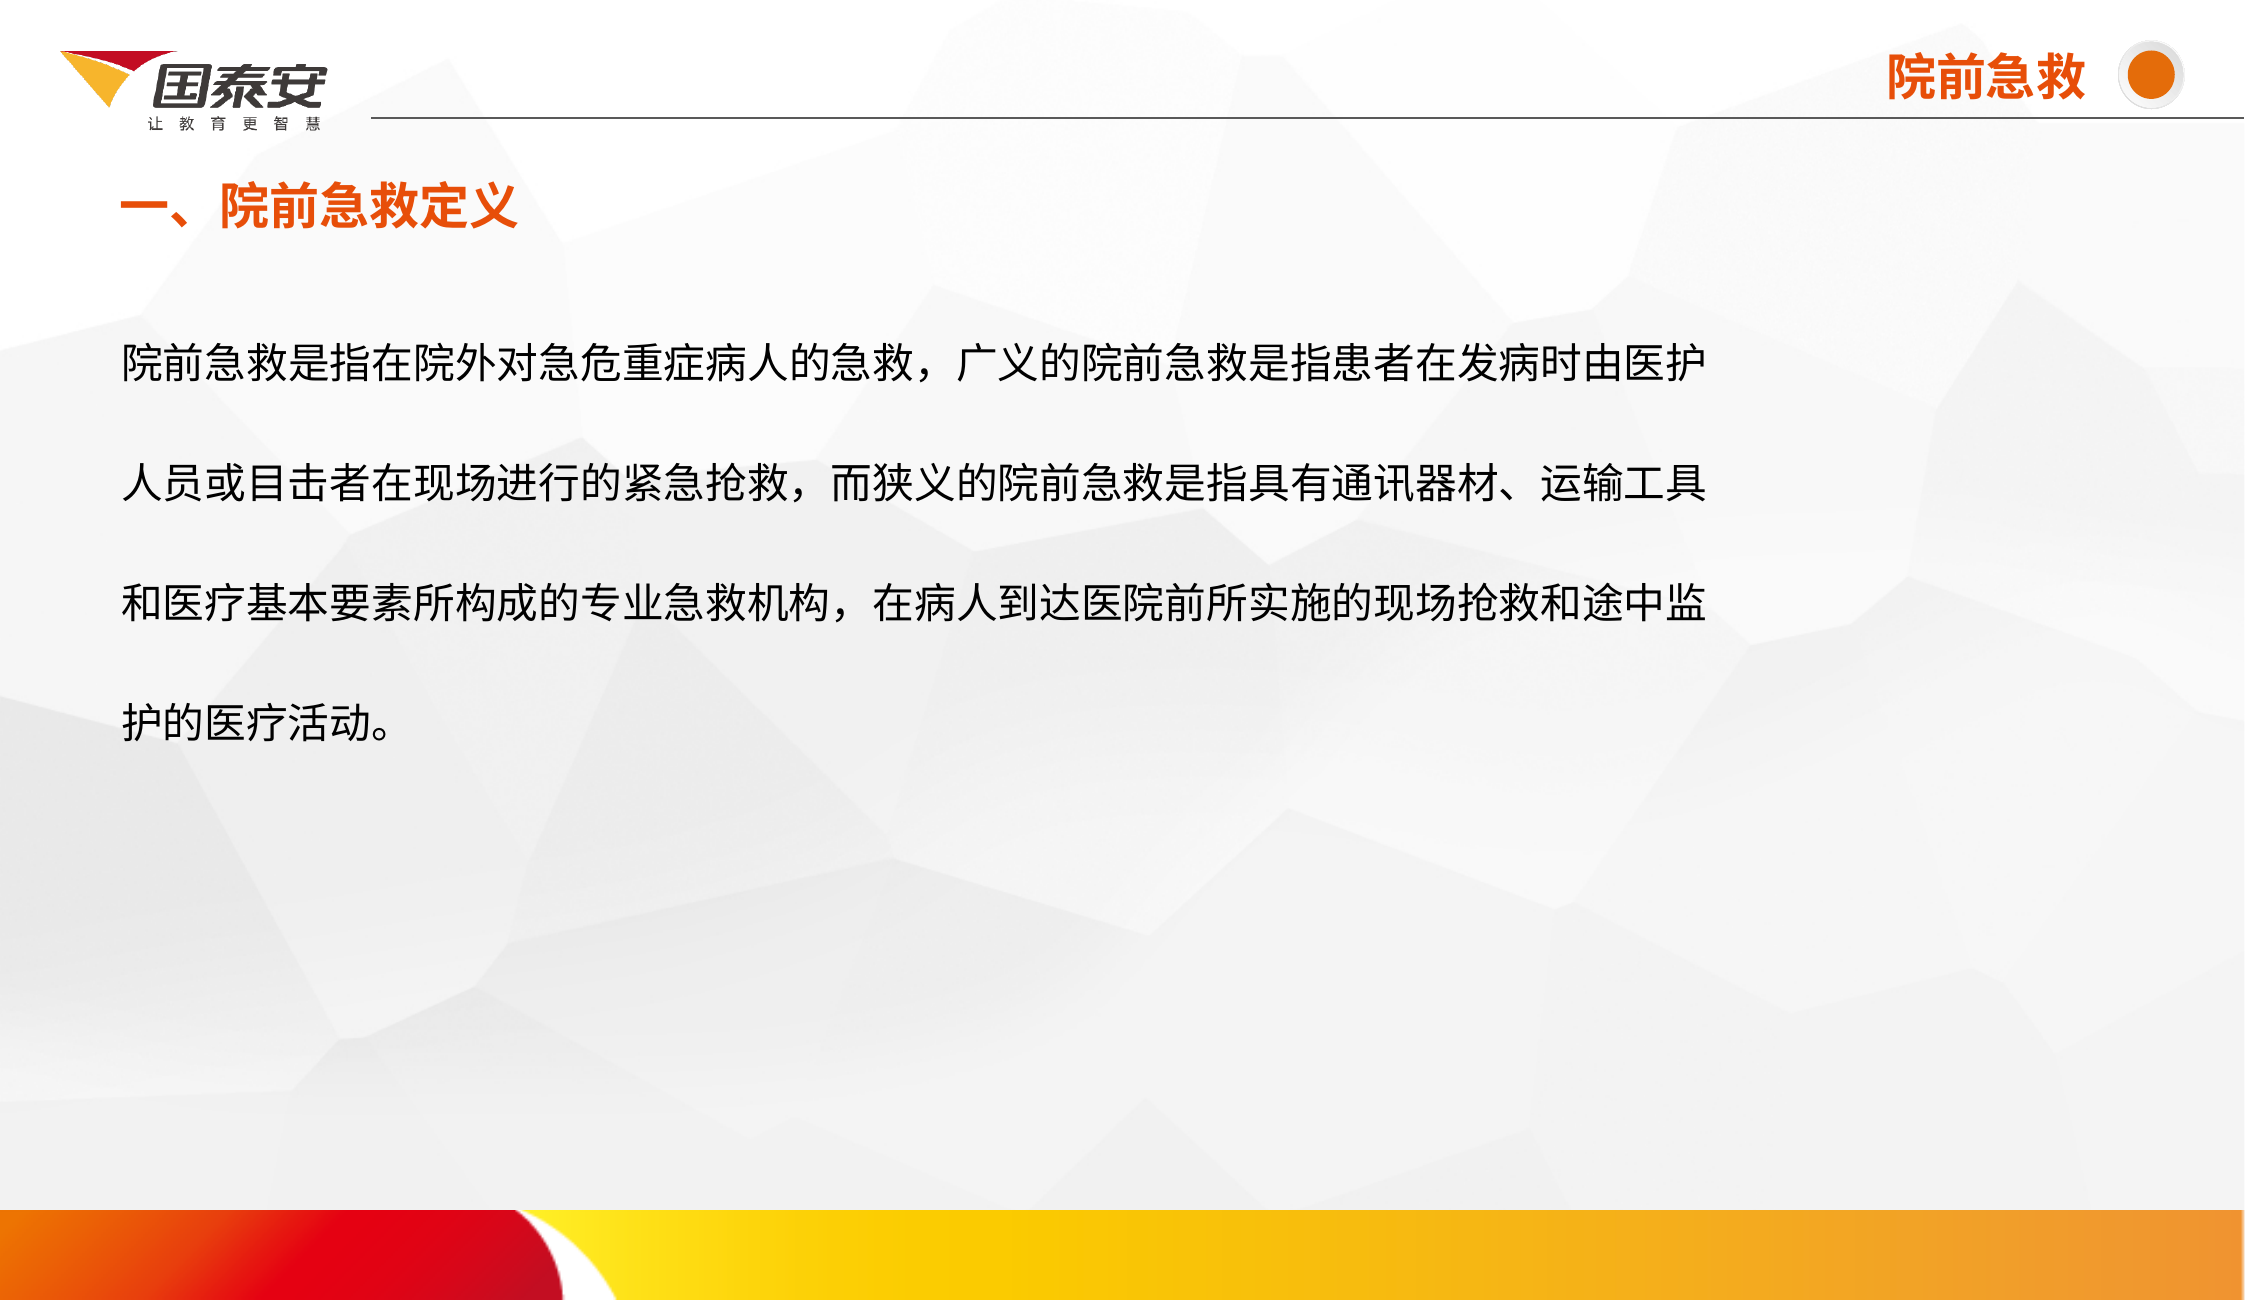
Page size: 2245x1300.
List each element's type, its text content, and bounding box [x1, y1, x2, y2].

picture [0, 0, 2245, 1300]
title 院前急救是指在院外对急危重症病人的急救，广义的院前急救是指患者在发病时由医护 人员或目击者在现场进行的紧急抢救，而狭义的院前急救是指具有通讯器材、运输工具 和医疗基本要素所构成的专业急救机构，在病人到达医院前所实施的现场抢救和途中监 护的医疗活动。 [106, 319, 1760, 913]
list 院前急救 [1334, 37, 2101, 121]
list 一、院前急救定义 [105, 166, 2103, 233]
